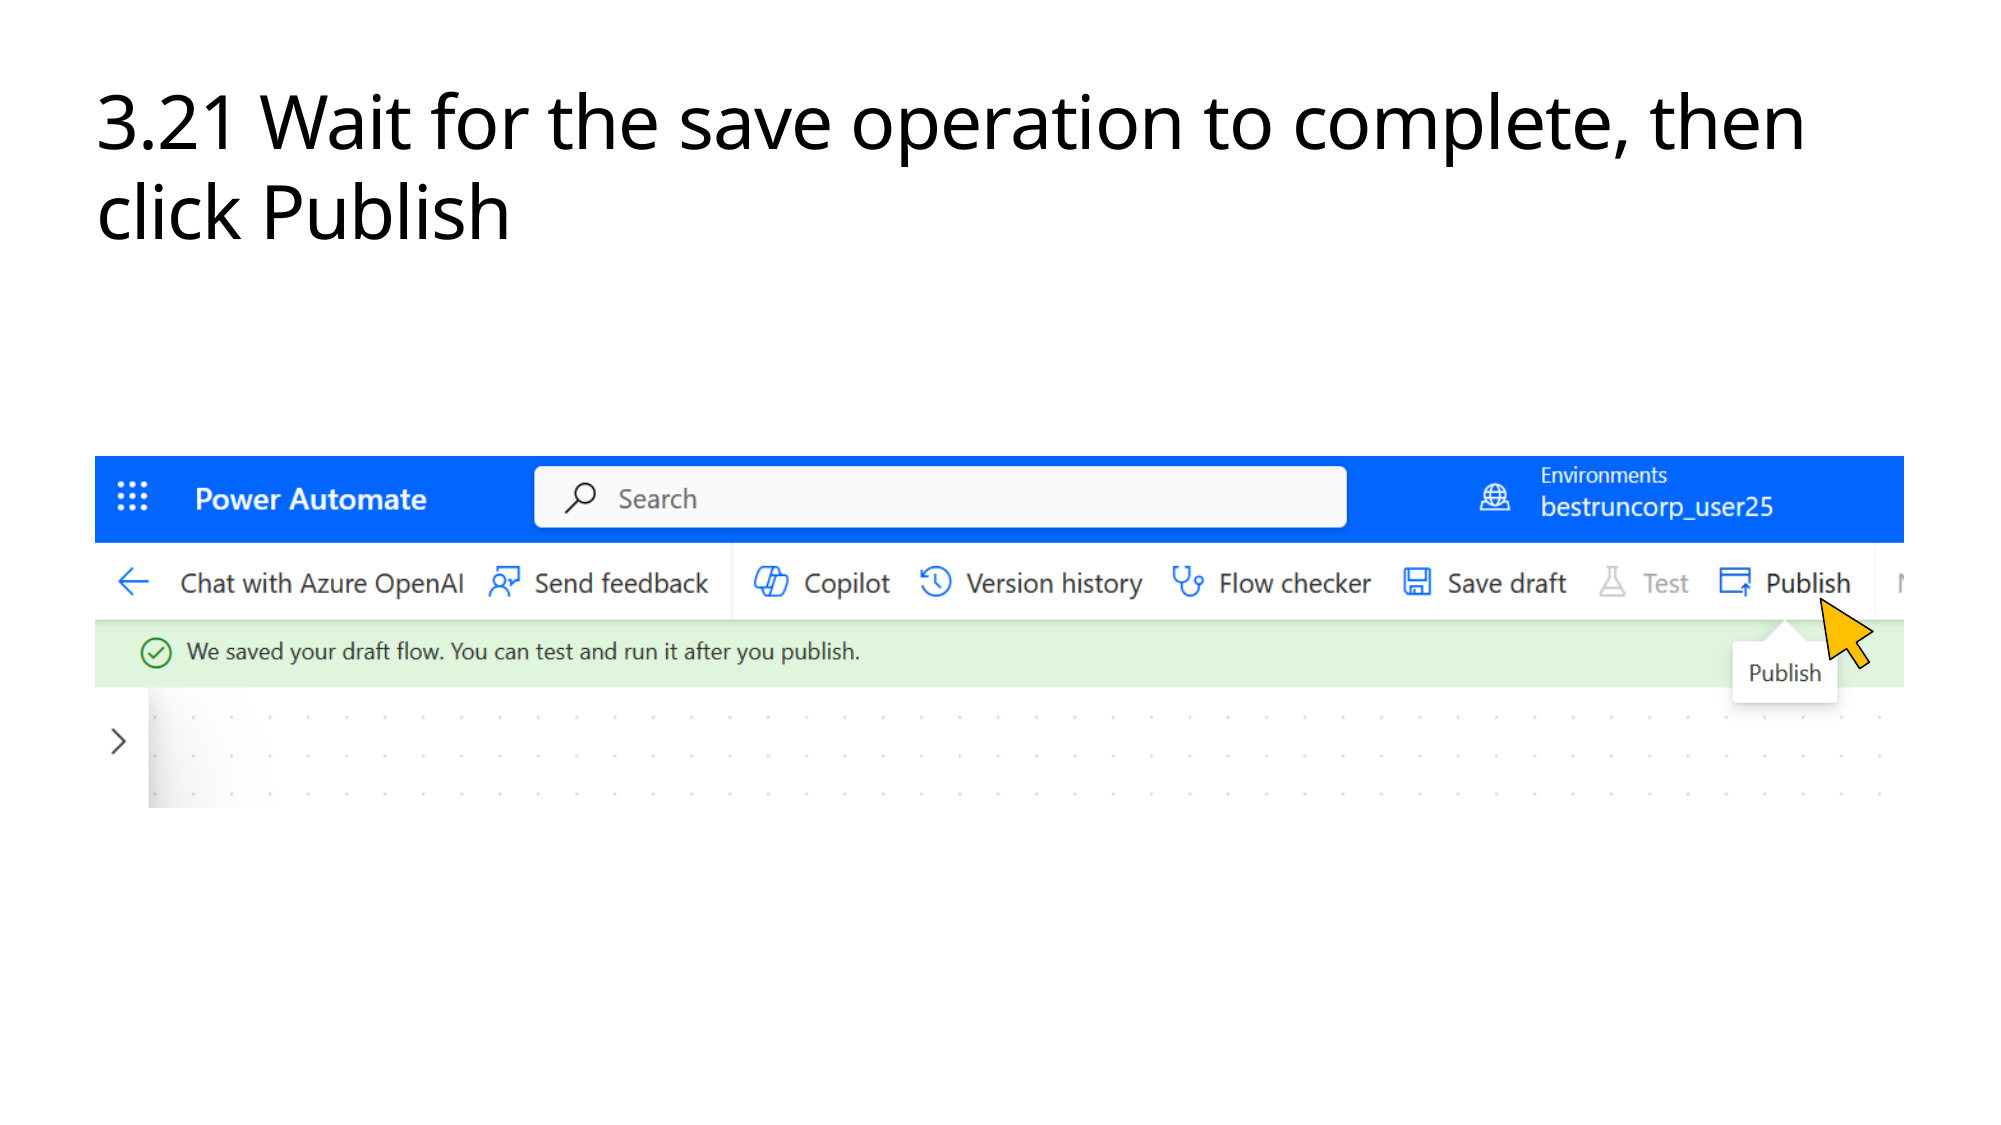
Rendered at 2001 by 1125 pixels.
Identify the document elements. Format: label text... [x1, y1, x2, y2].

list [95, 456, 1904, 808]
title 3.21 Wait for the save operation to complete, then click Publish [96, 75, 1904, 257]
